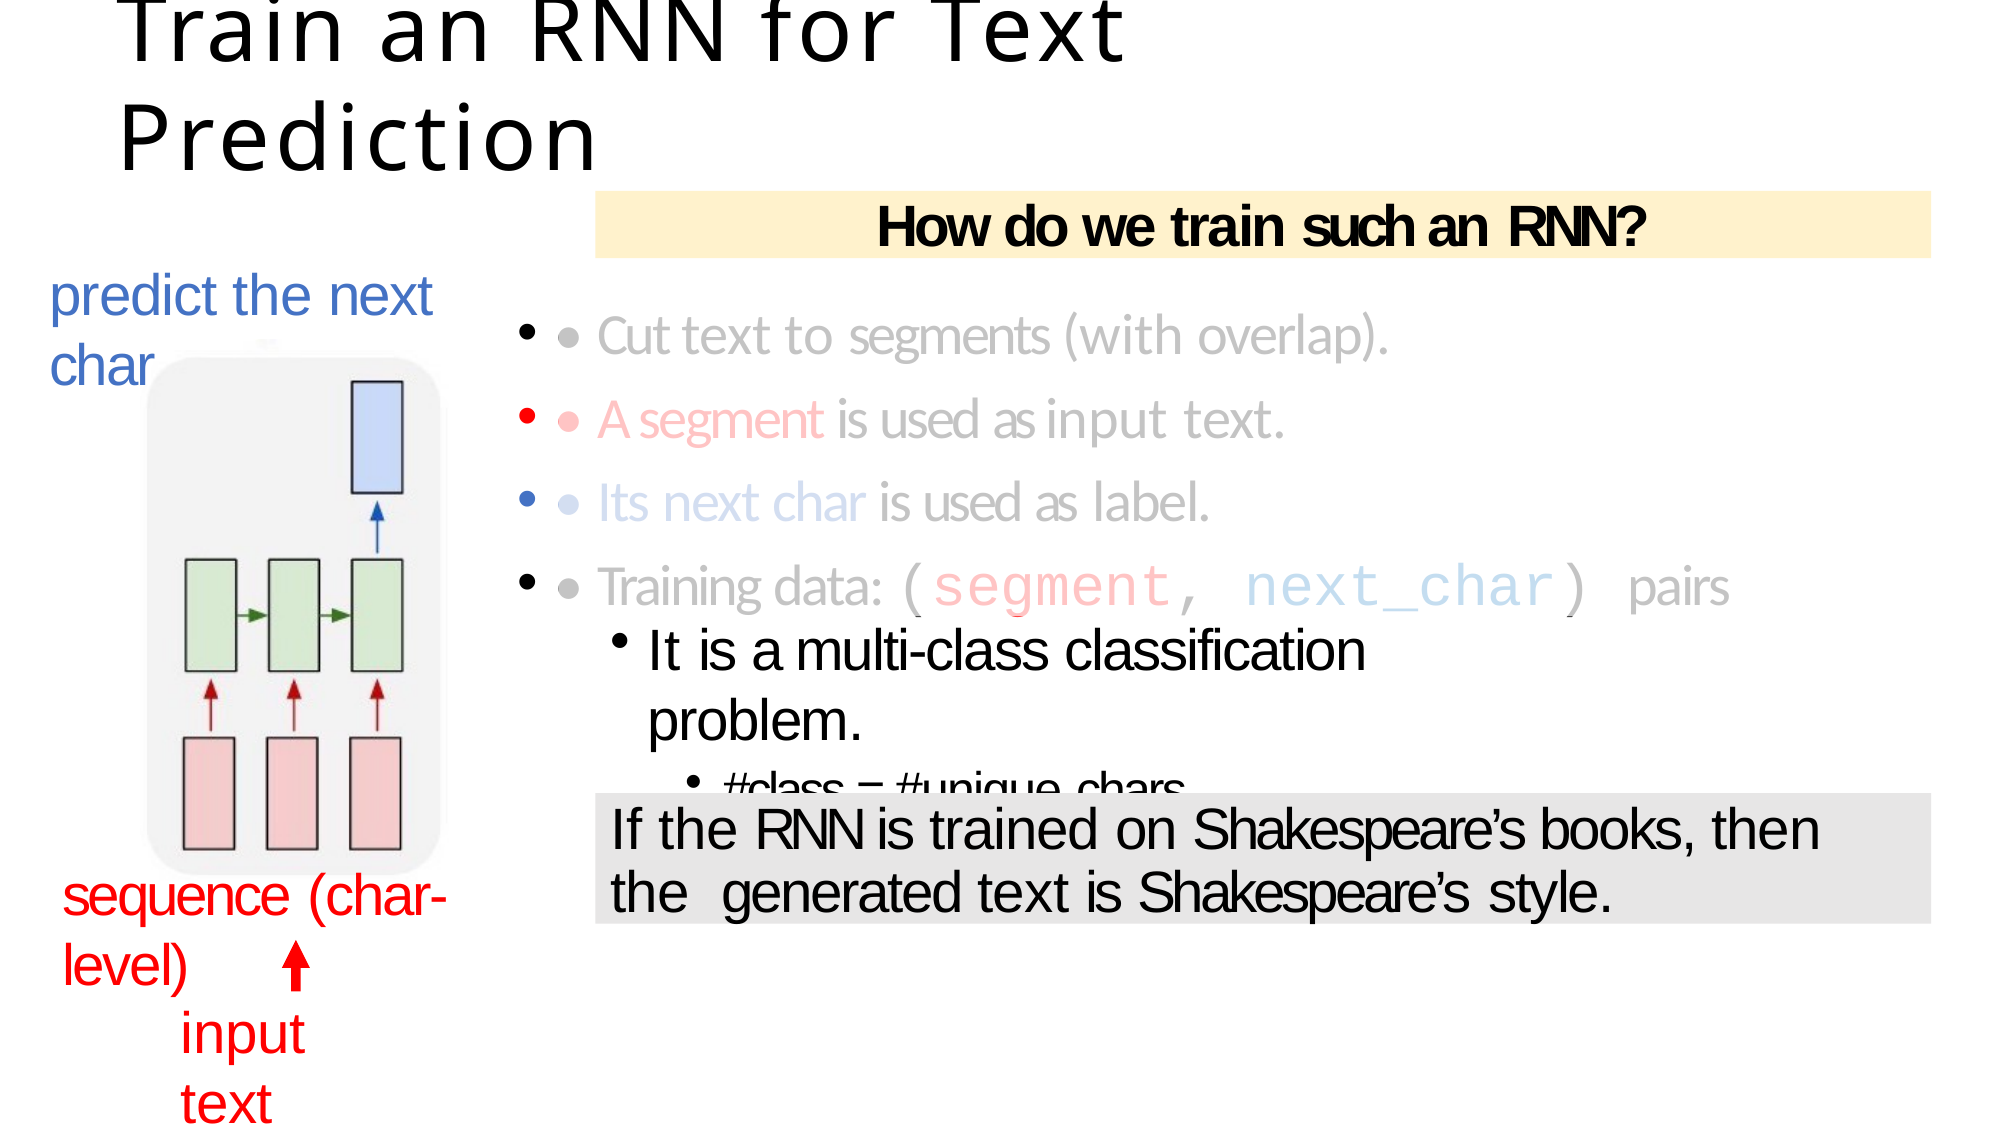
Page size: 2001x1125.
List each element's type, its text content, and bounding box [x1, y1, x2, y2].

text_box sequence (char-level) [60, 855, 570, 998]
text_box [140, 397, 449, 855]
list • Cut text to segments (with overlap). • A segment is used as input text. • Its next char is used as label. • Training data: (segment, next_char) pairs [449, 299, 1863, 938]
text_box input text [178, 998, 414, 1125]
text_box How do we train such an RNN? [595, 190, 1932, 259]
text_box If the RNN is trained on Shakespeare’s books, then the generated text is Shakespeare’s style. [595, 793, 1932, 924]
text_box predict the next char [47, 254, 545, 397]
text_box It is a multi-class classification problem. #class = #unique chars. [608, 617, 1585, 793]
text_box [558, 279, 1876, 617]
title Train an RNN for Text Prediction [114, 0, 1629, 190]
text_box [281, 939, 310, 992]
